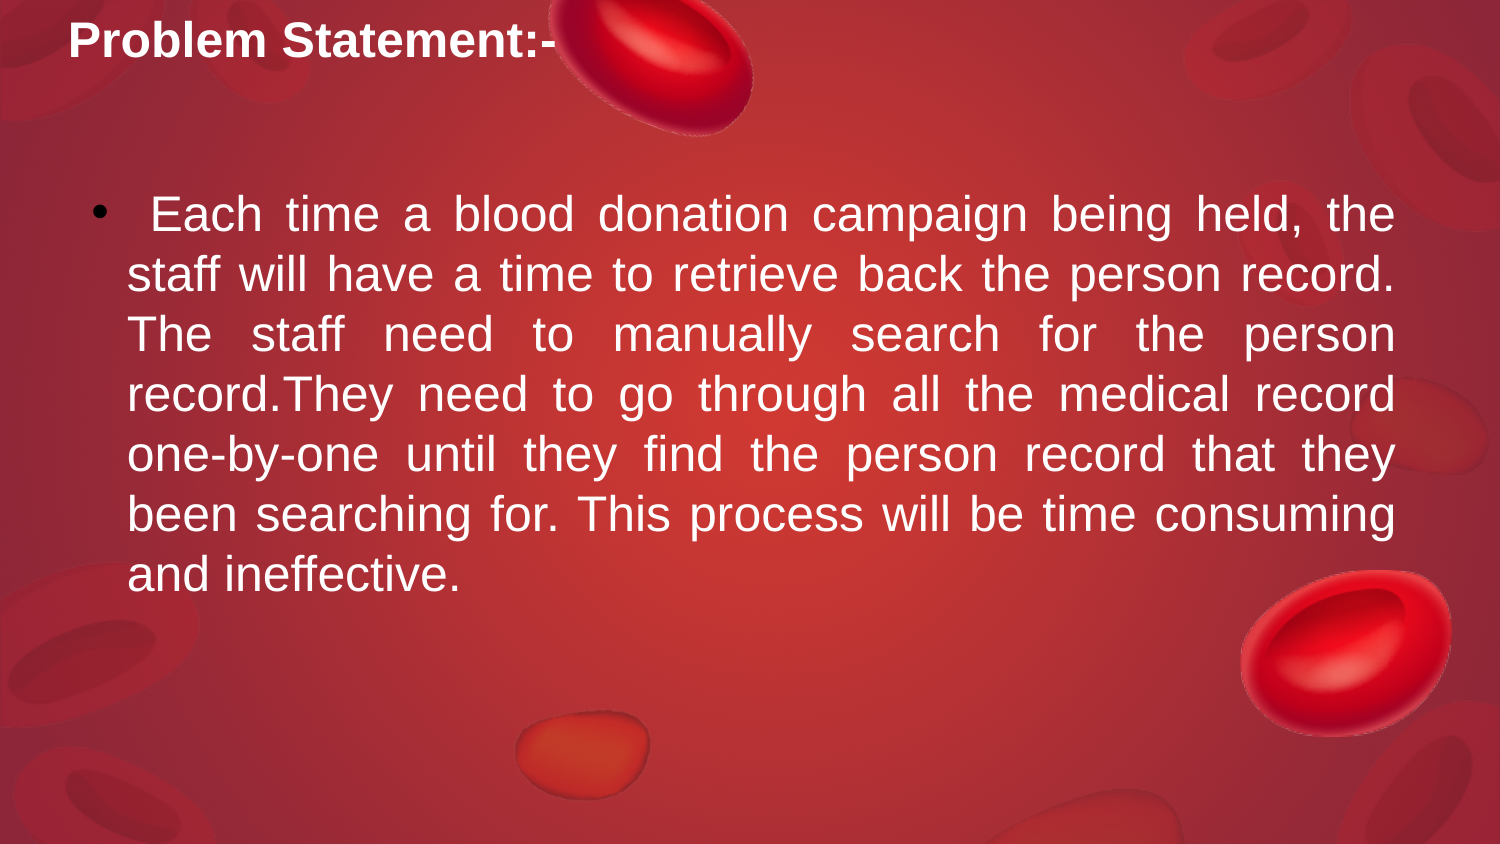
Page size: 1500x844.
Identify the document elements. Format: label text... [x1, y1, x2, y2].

picture [0, 0, 1500, 844]
text_box Problem Statement:- [53, 0, 632, 75]
text_box Each time a blood donation campaign being held, the staff will have a time to retrieve back the person record. The staff need to manually search for the person record.They need to go through all the medical record one-by-one until they find the person record that they been searching for. This process will be time consuming and ineffective. [76, 173, 1412, 669]
